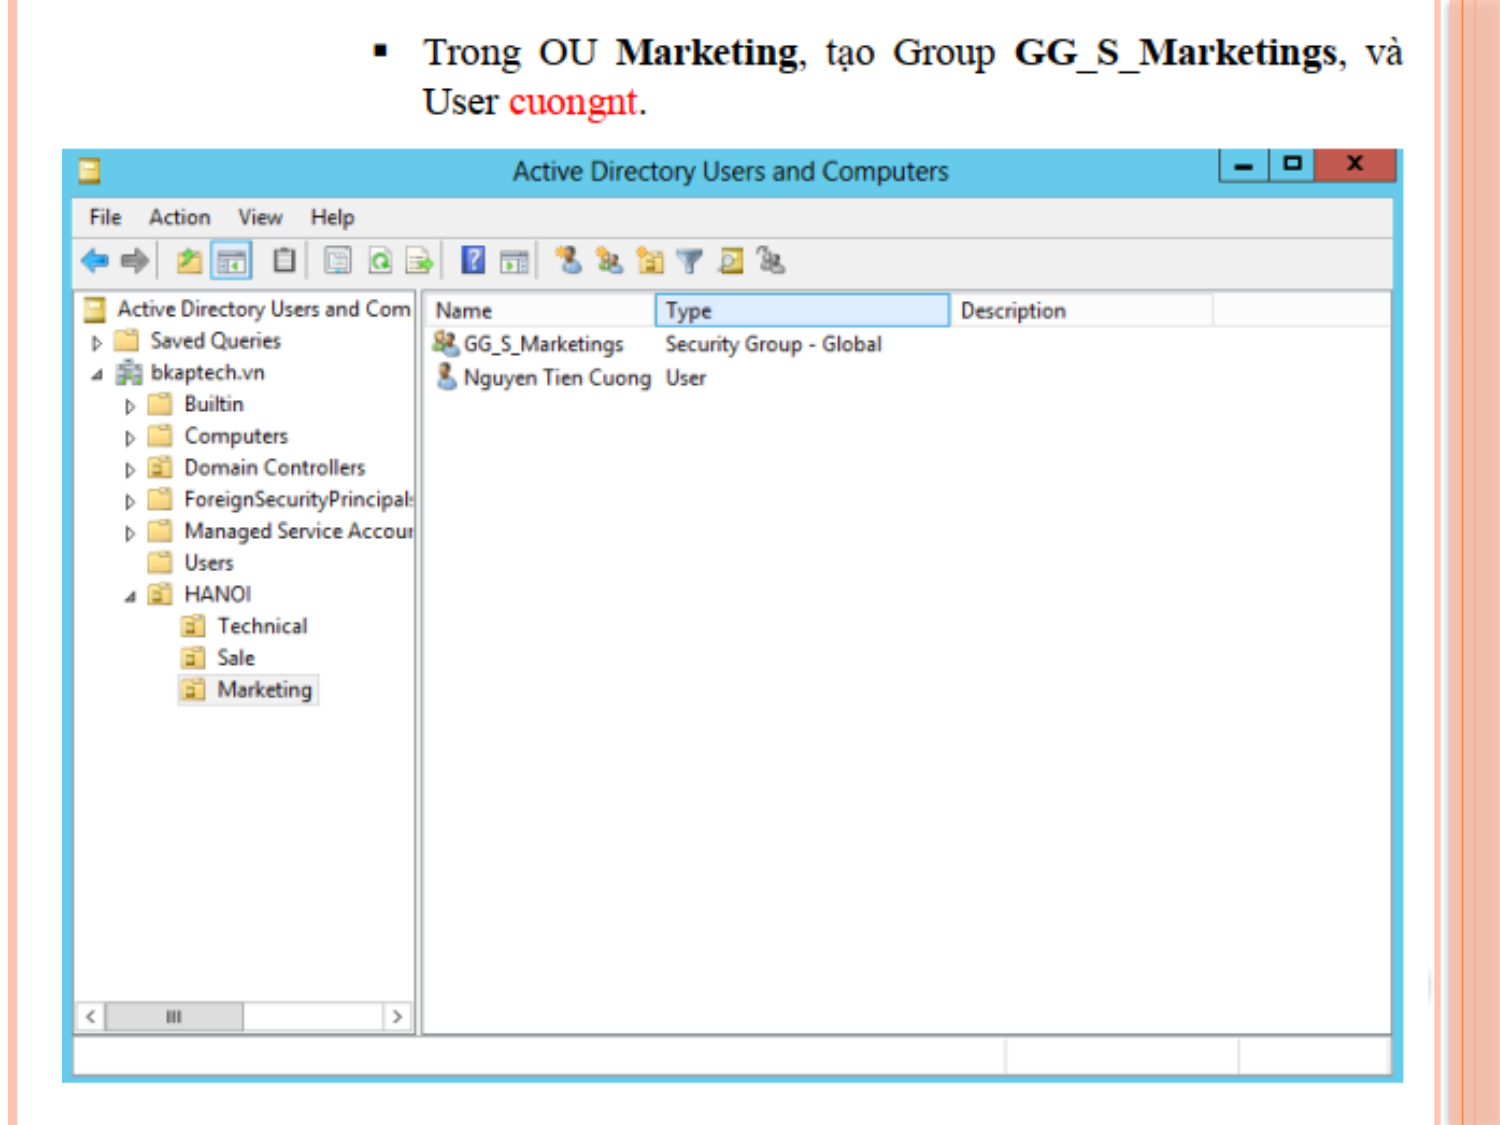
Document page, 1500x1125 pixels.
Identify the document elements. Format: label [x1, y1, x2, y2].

picture [61, 30, 1429, 1094]
